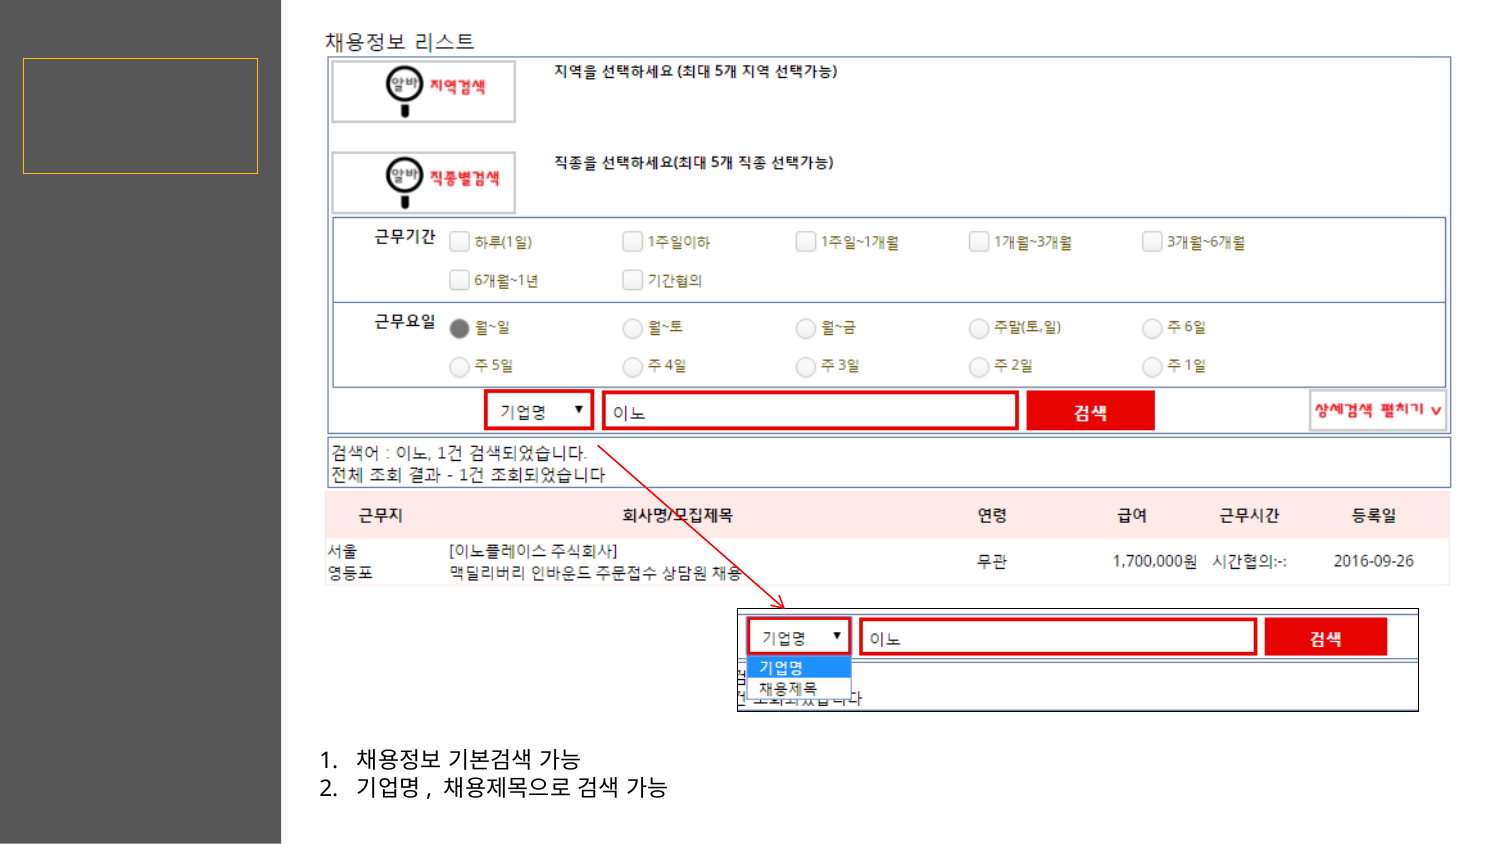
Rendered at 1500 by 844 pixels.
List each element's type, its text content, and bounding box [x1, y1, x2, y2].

text_box 채용정보 [23, 140, 258, 191]
picture [316, 23, 1464, 712]
text_box 채용정보 기본검색 가능 기업명, 채용제목으로 검색 가능 [304, 738, 1219, 808]
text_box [597, 445, 786, 610]
text_box [0, 0, 283, 844]
text_box 5-2 스토리보드 [23, 58, 258, 140]
